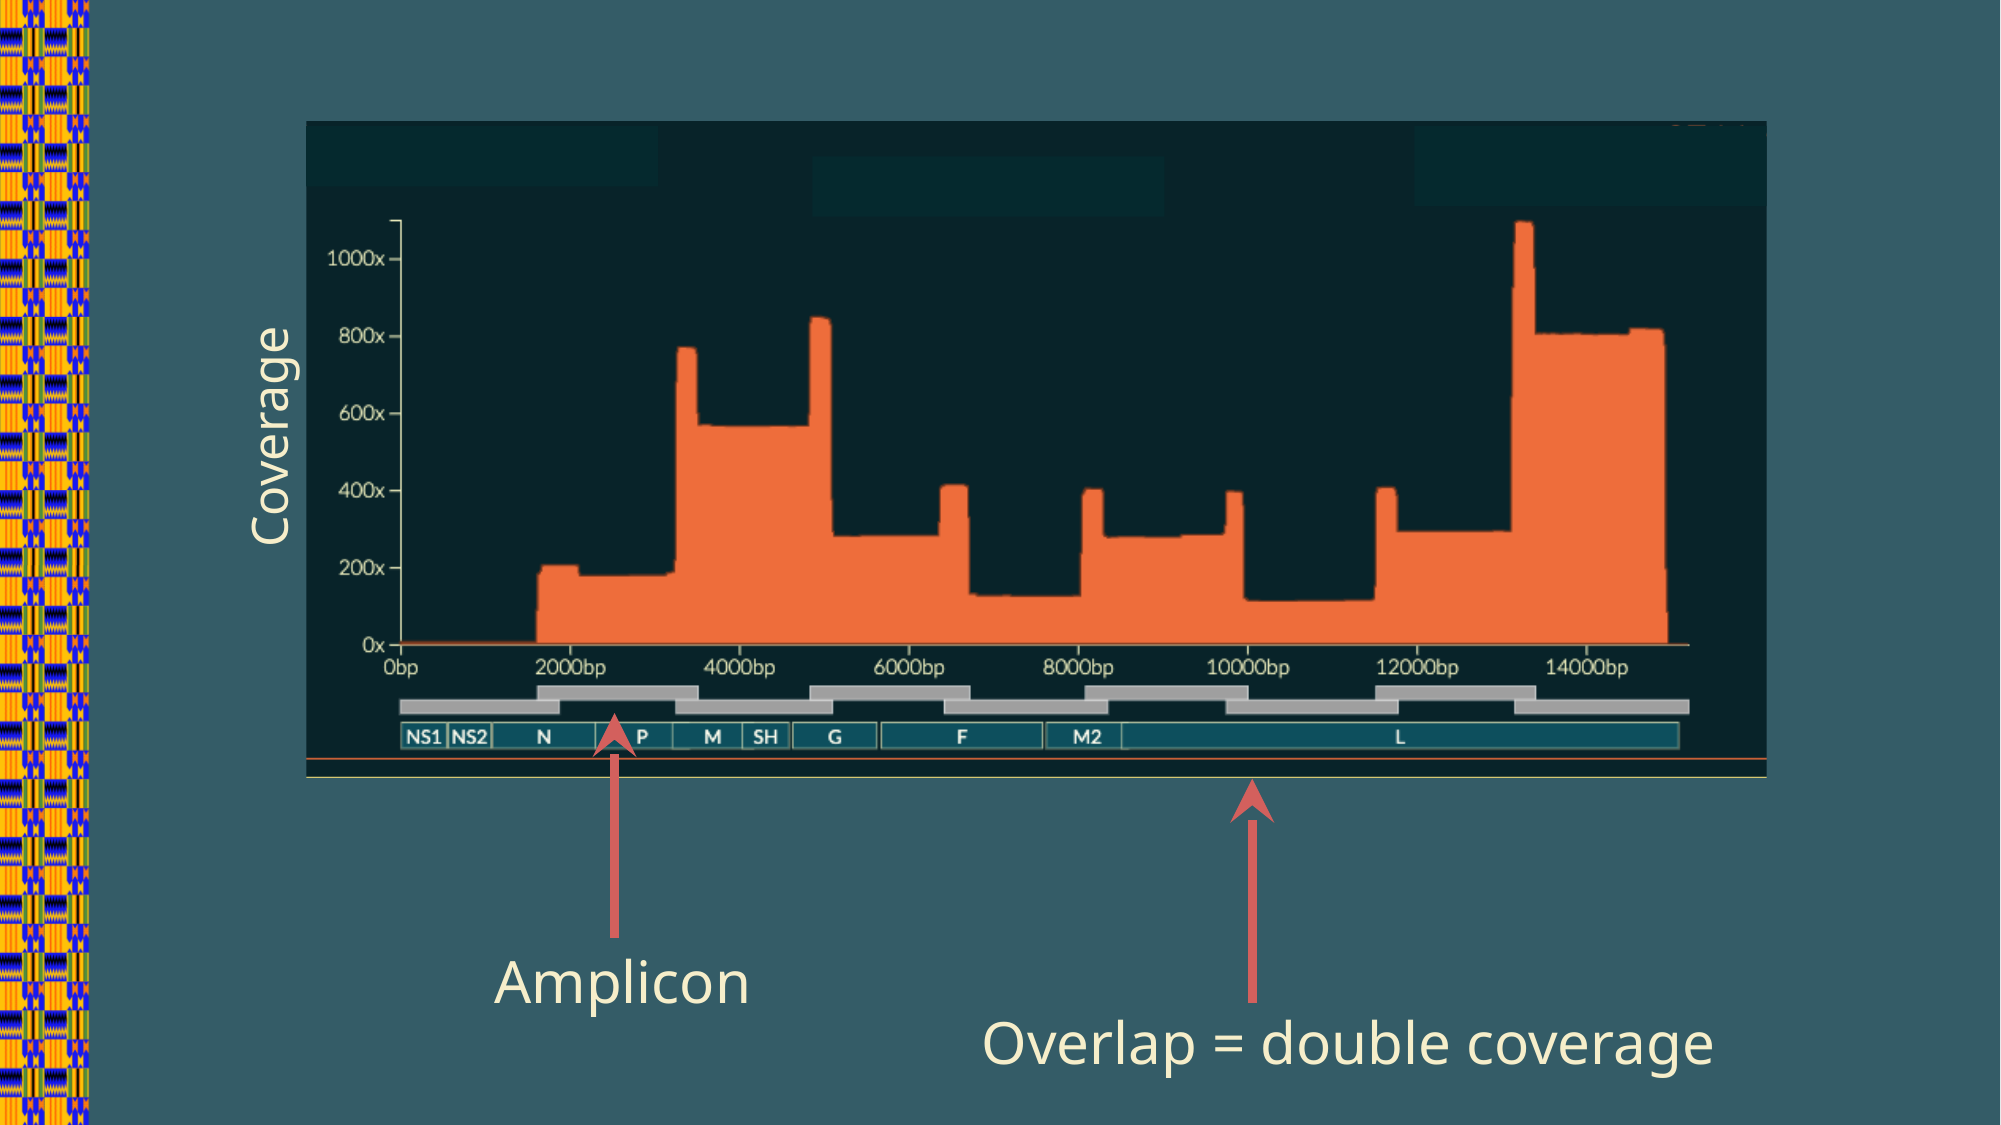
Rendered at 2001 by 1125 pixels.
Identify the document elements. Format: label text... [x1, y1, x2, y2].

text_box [305, 121, 1767, 778]
text_box Coverage [230, 267, 300, 563]
text_box Overlap = double coverage [966, 998, 1767, 1084]
picture [0, 0, 2001, 1125]
text_box Amplicon [479, 937, 767, 1023]
